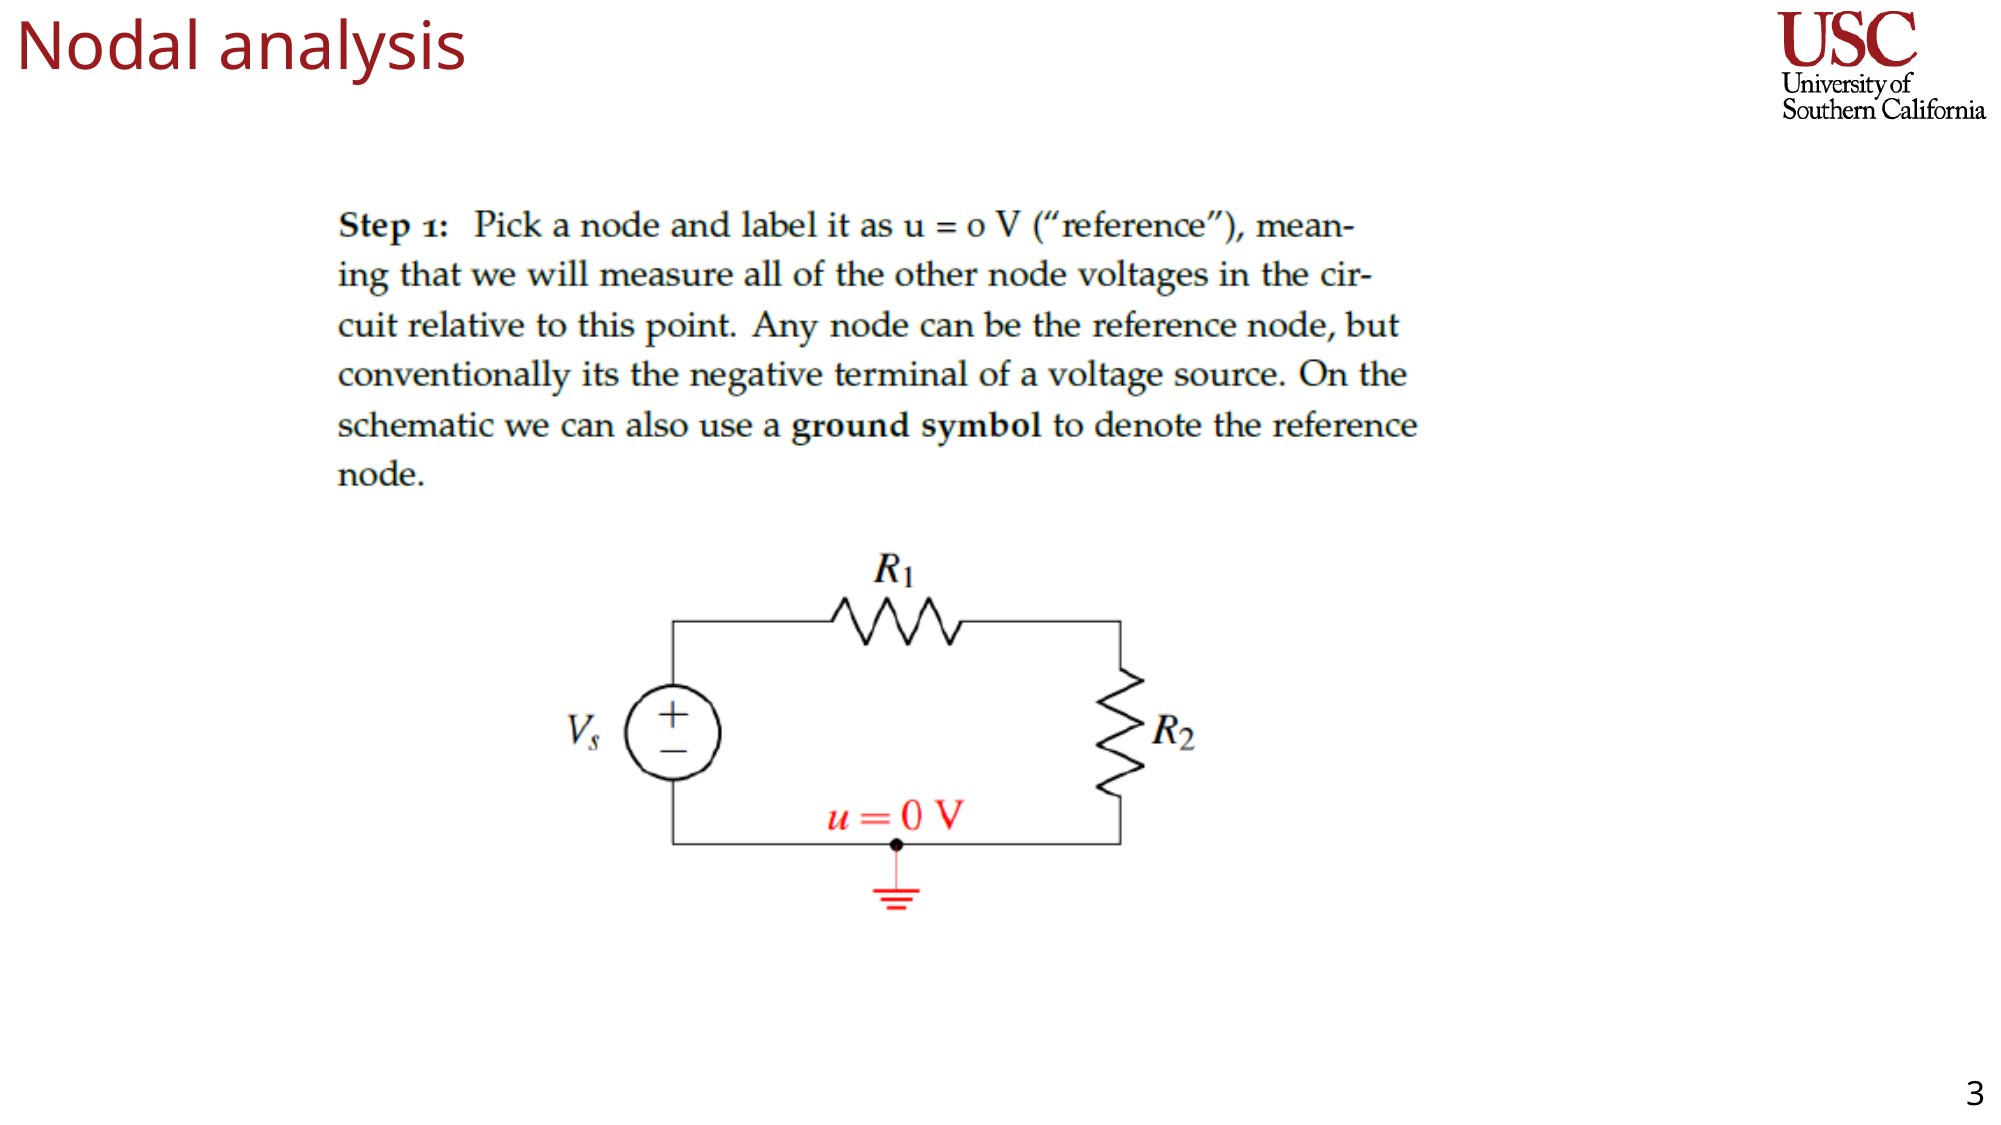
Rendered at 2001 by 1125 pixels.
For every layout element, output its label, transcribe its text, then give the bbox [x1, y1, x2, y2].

picture [1769, 0, 1992, 130]
picture [315, 188, 1443, 970]
slide_number 3 [1915, 1065, 2000, 1125]
title Nodal analysis [0, 0, 1725, 96]
